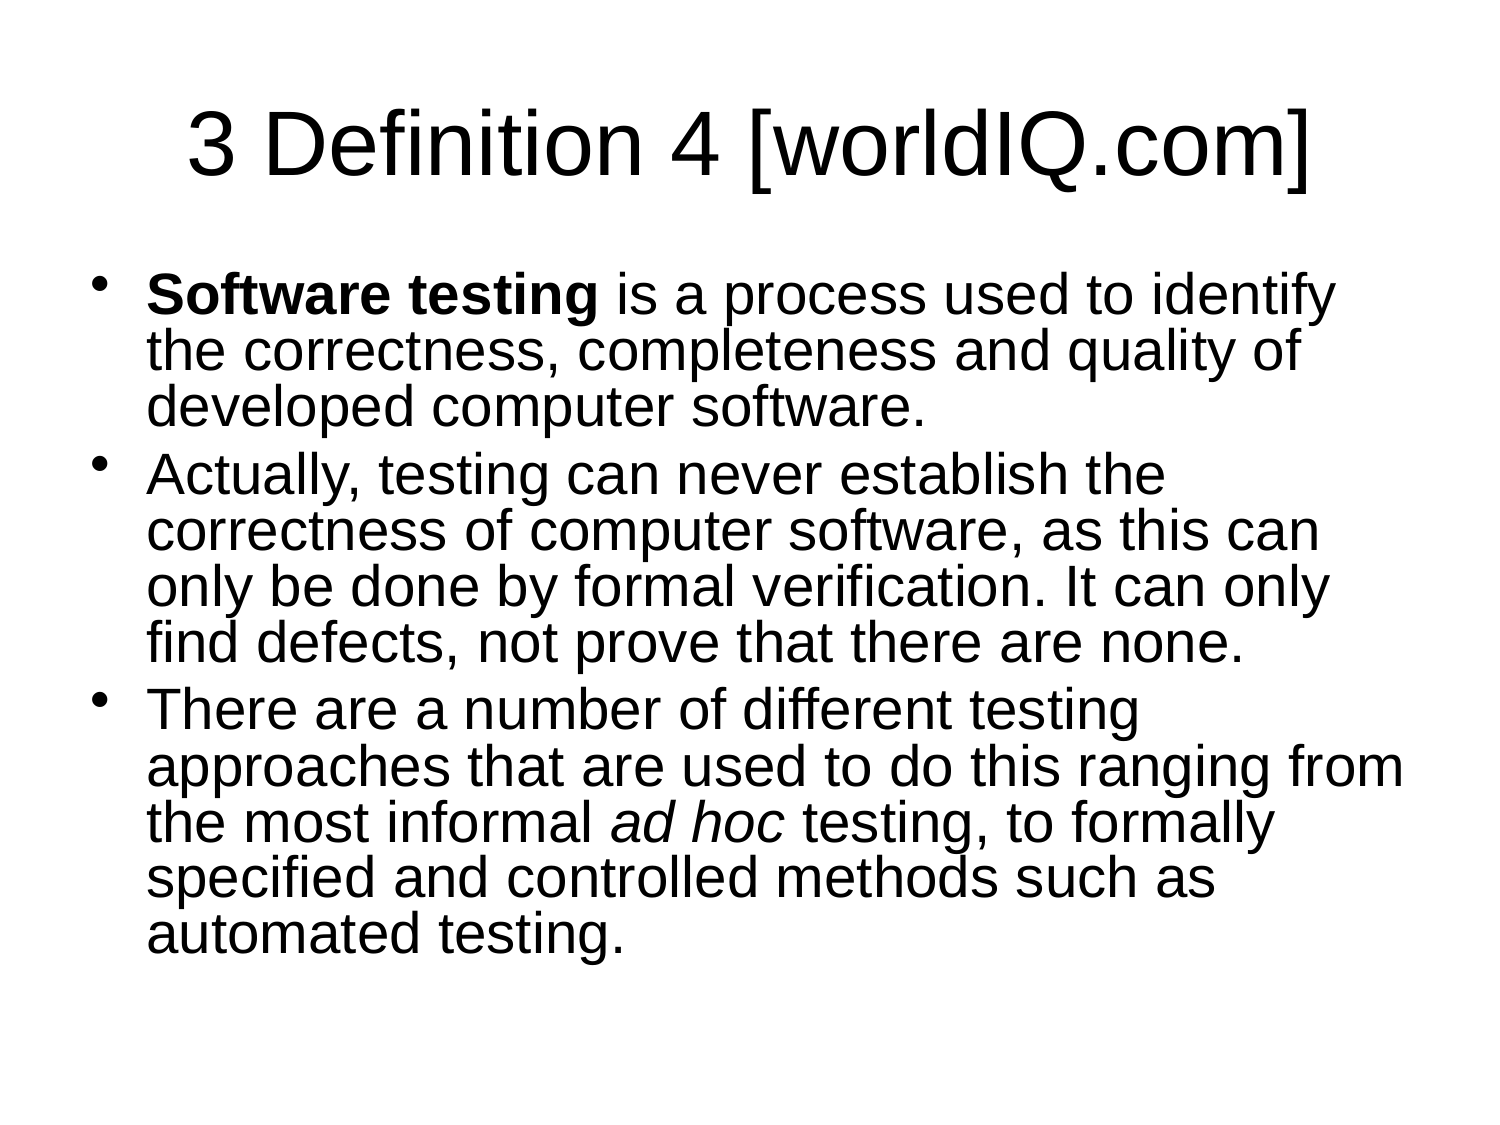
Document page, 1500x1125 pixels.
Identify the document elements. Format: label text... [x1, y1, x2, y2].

title 3 Definition 4 [worldIQ.com] [75, 45, 1425, 233]
list Software testing is a process used to identify the correctness, completeness and quality of developed computer software. Actually, testing can never establish the correctness of computer software, as this can only be done by formal verification. It can only find defects, not prove that there are none. There are a number of different testing approaches that are used to do this ranging from the most informal ad hoc testing, to formally specified and controlled methods such as automated testing. [75, 262, 1425, 1005]
